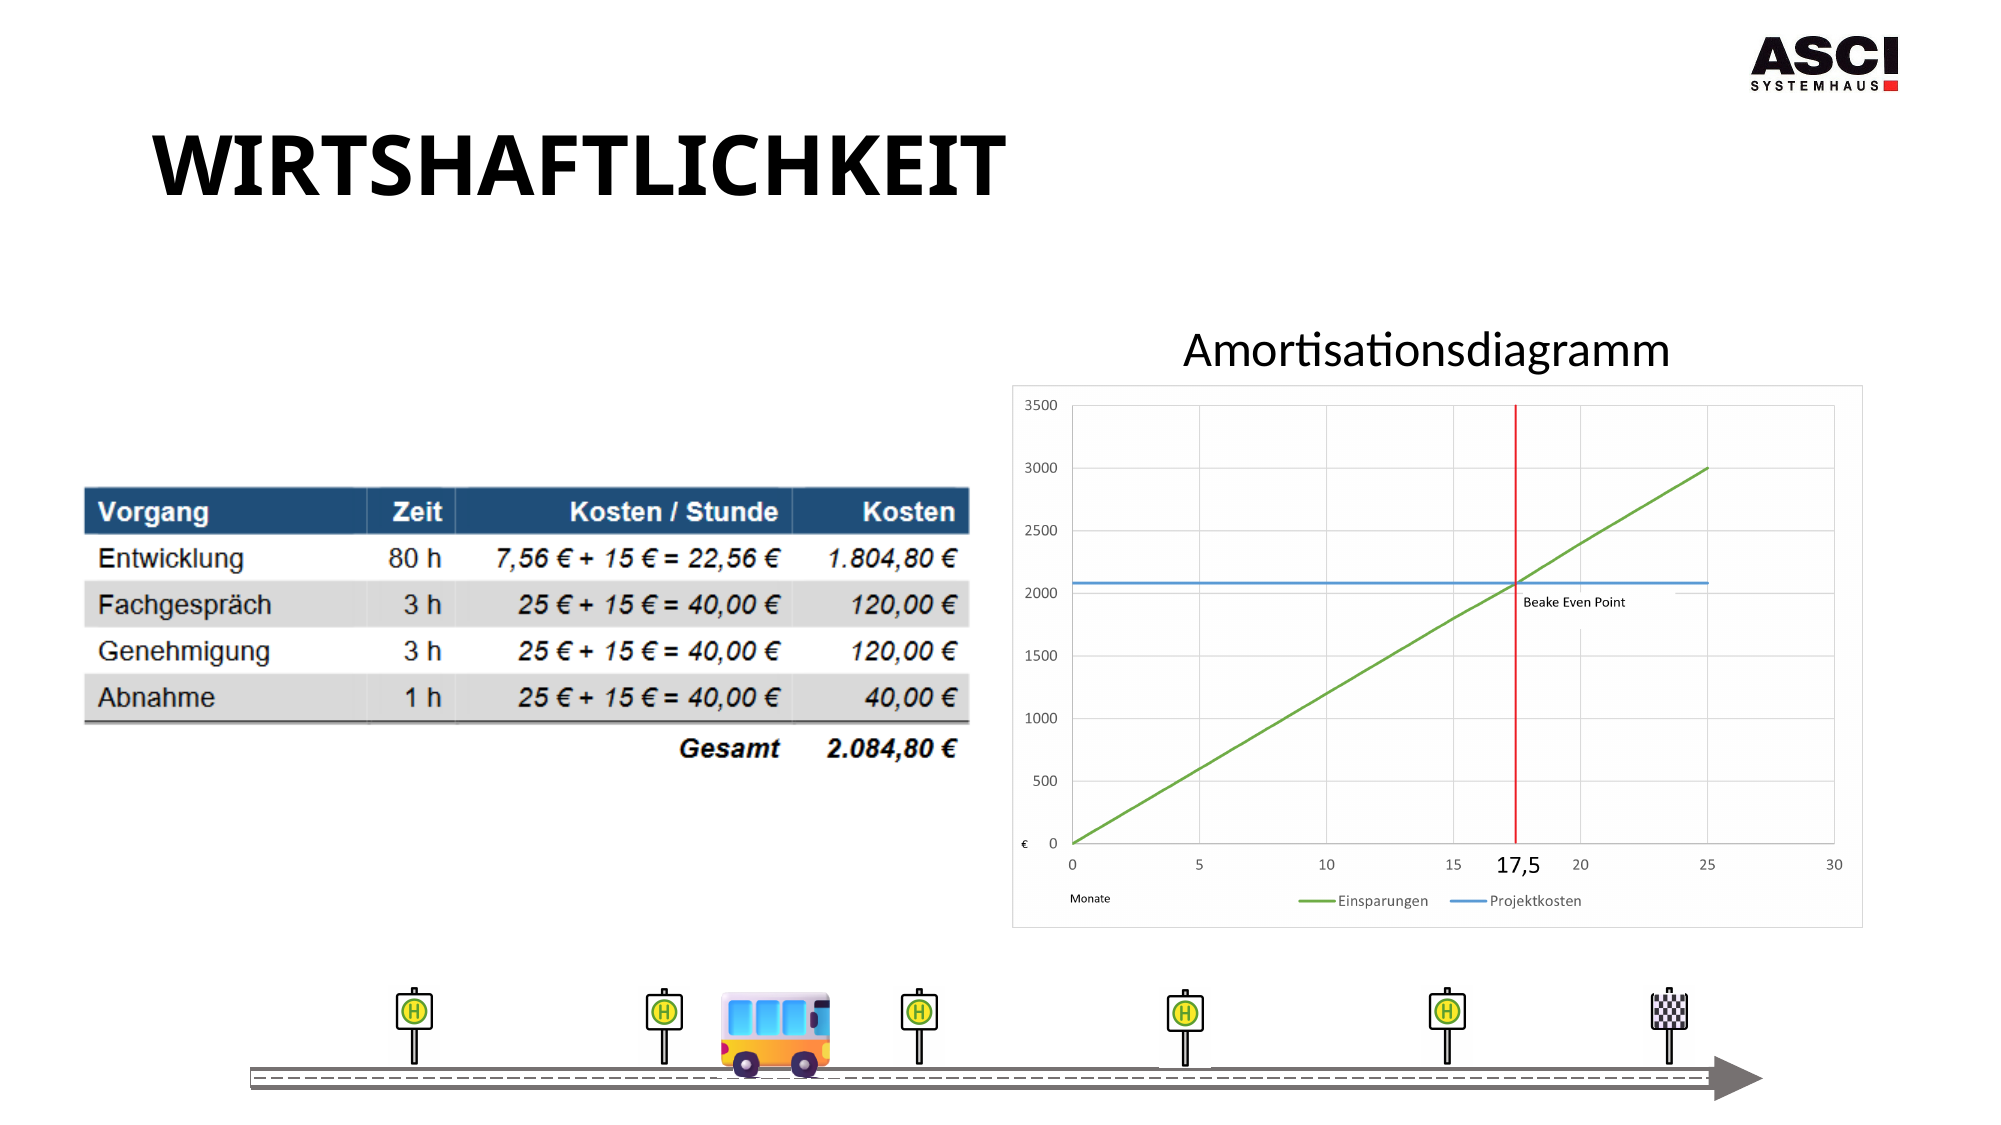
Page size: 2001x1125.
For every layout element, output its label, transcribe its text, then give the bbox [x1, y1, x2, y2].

picture [25, 466, 988, 770]
picture [893, 986, 945, 1066]
picture [387, 985, 440, 1066]
picture [1159, 987, 1211, 1068]
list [1012, 385, 1863, 928]
picture [638, 986, 690, 1066]
picture [1749, 34, 1900, 93]
title WIRTSHAFTLICHKEIT [137, 59, 1863, 278]
text_box Amortisationsdiagramm [1168, 309, 1777, 385]
picture [1421, 985, 1473, 1066]
picture [711, 980, 844, 1078]
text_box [1643, 985, 1695, 1066]
text_box [1708, 1055, 1764, 1101]
